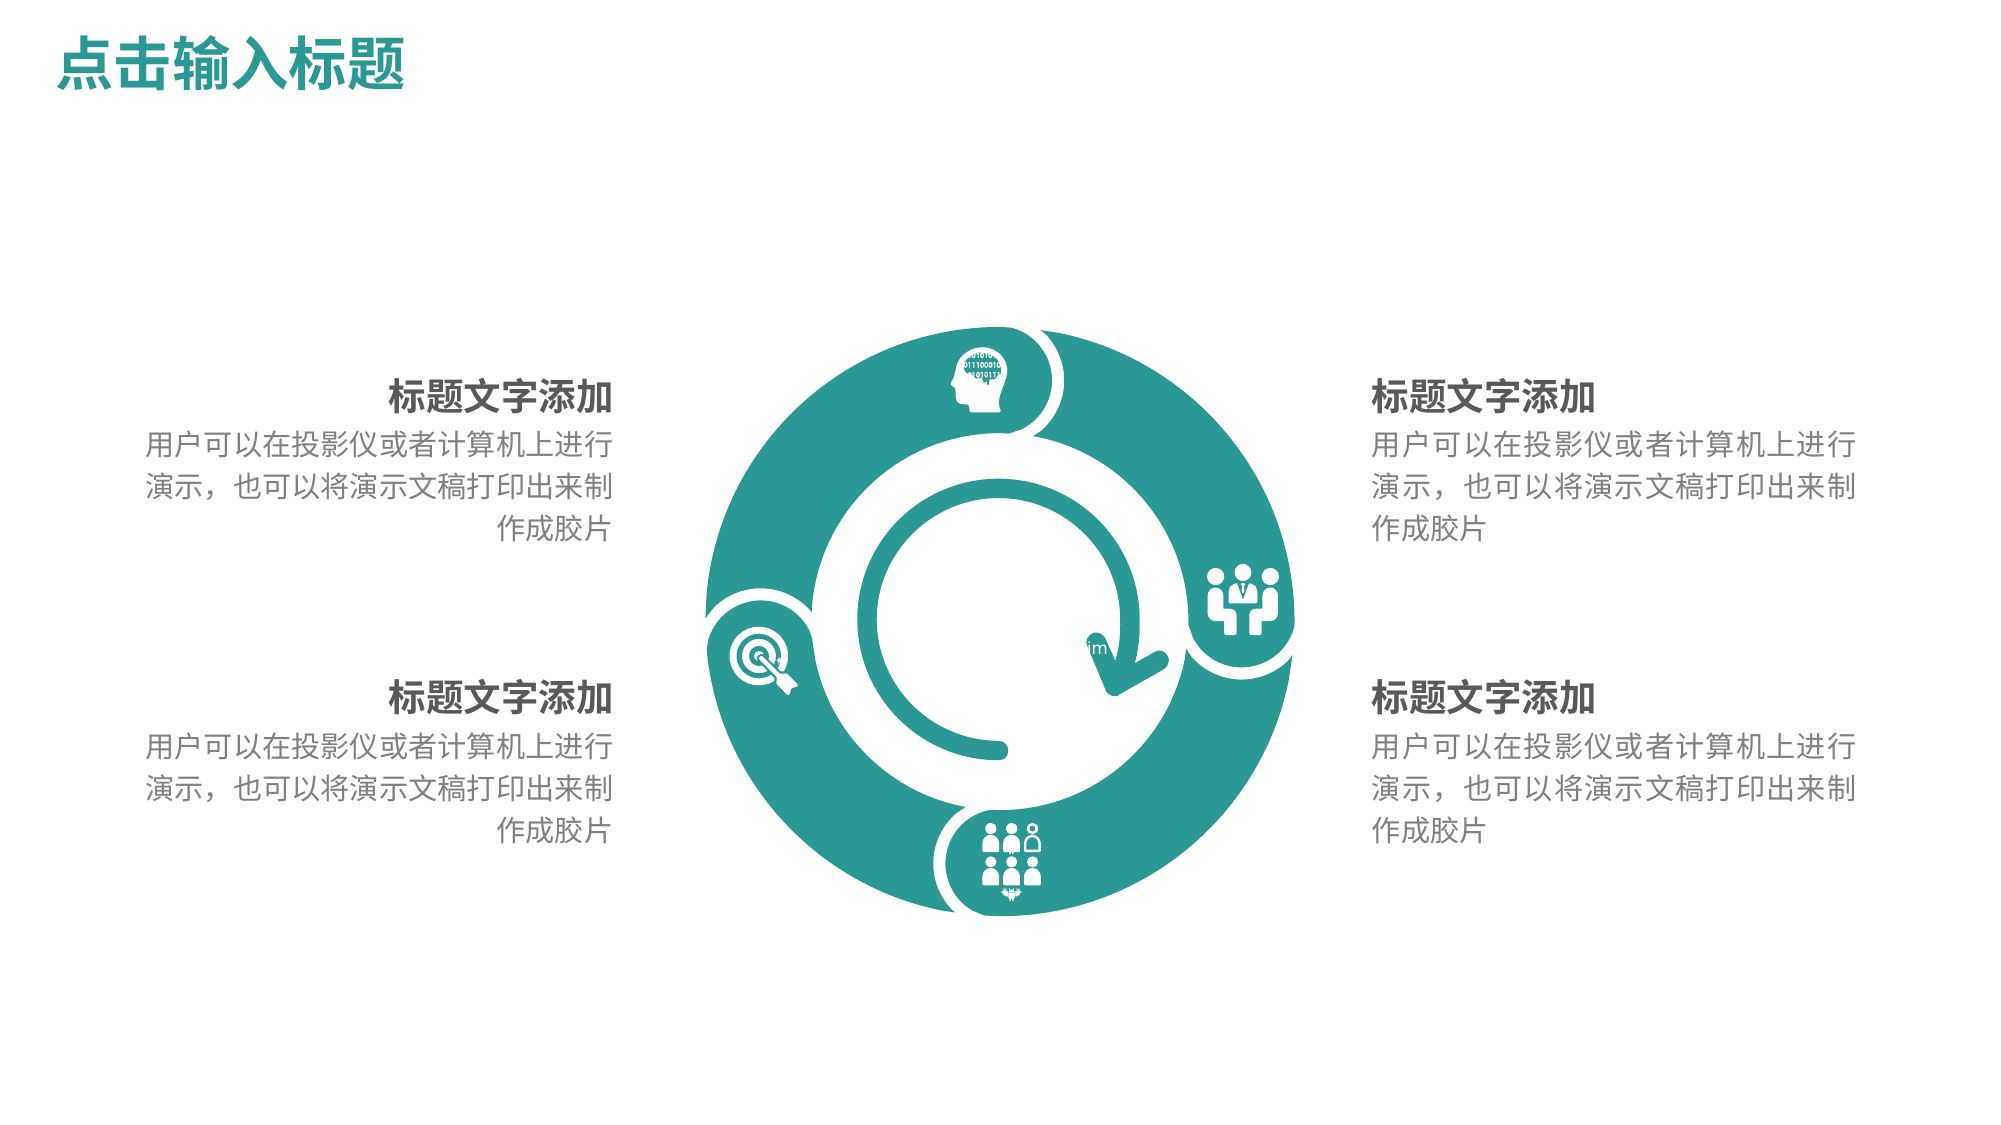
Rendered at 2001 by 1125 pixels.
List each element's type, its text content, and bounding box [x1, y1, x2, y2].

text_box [113, 356, 629, 555]
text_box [113, 658, 629, 857]
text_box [1357, 356, 1872, 555]
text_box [1357, 658, 1872, 857]
text_box 点击输入标题 [41, 19, 421, 105]
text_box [705, 326, 1295, 917]
